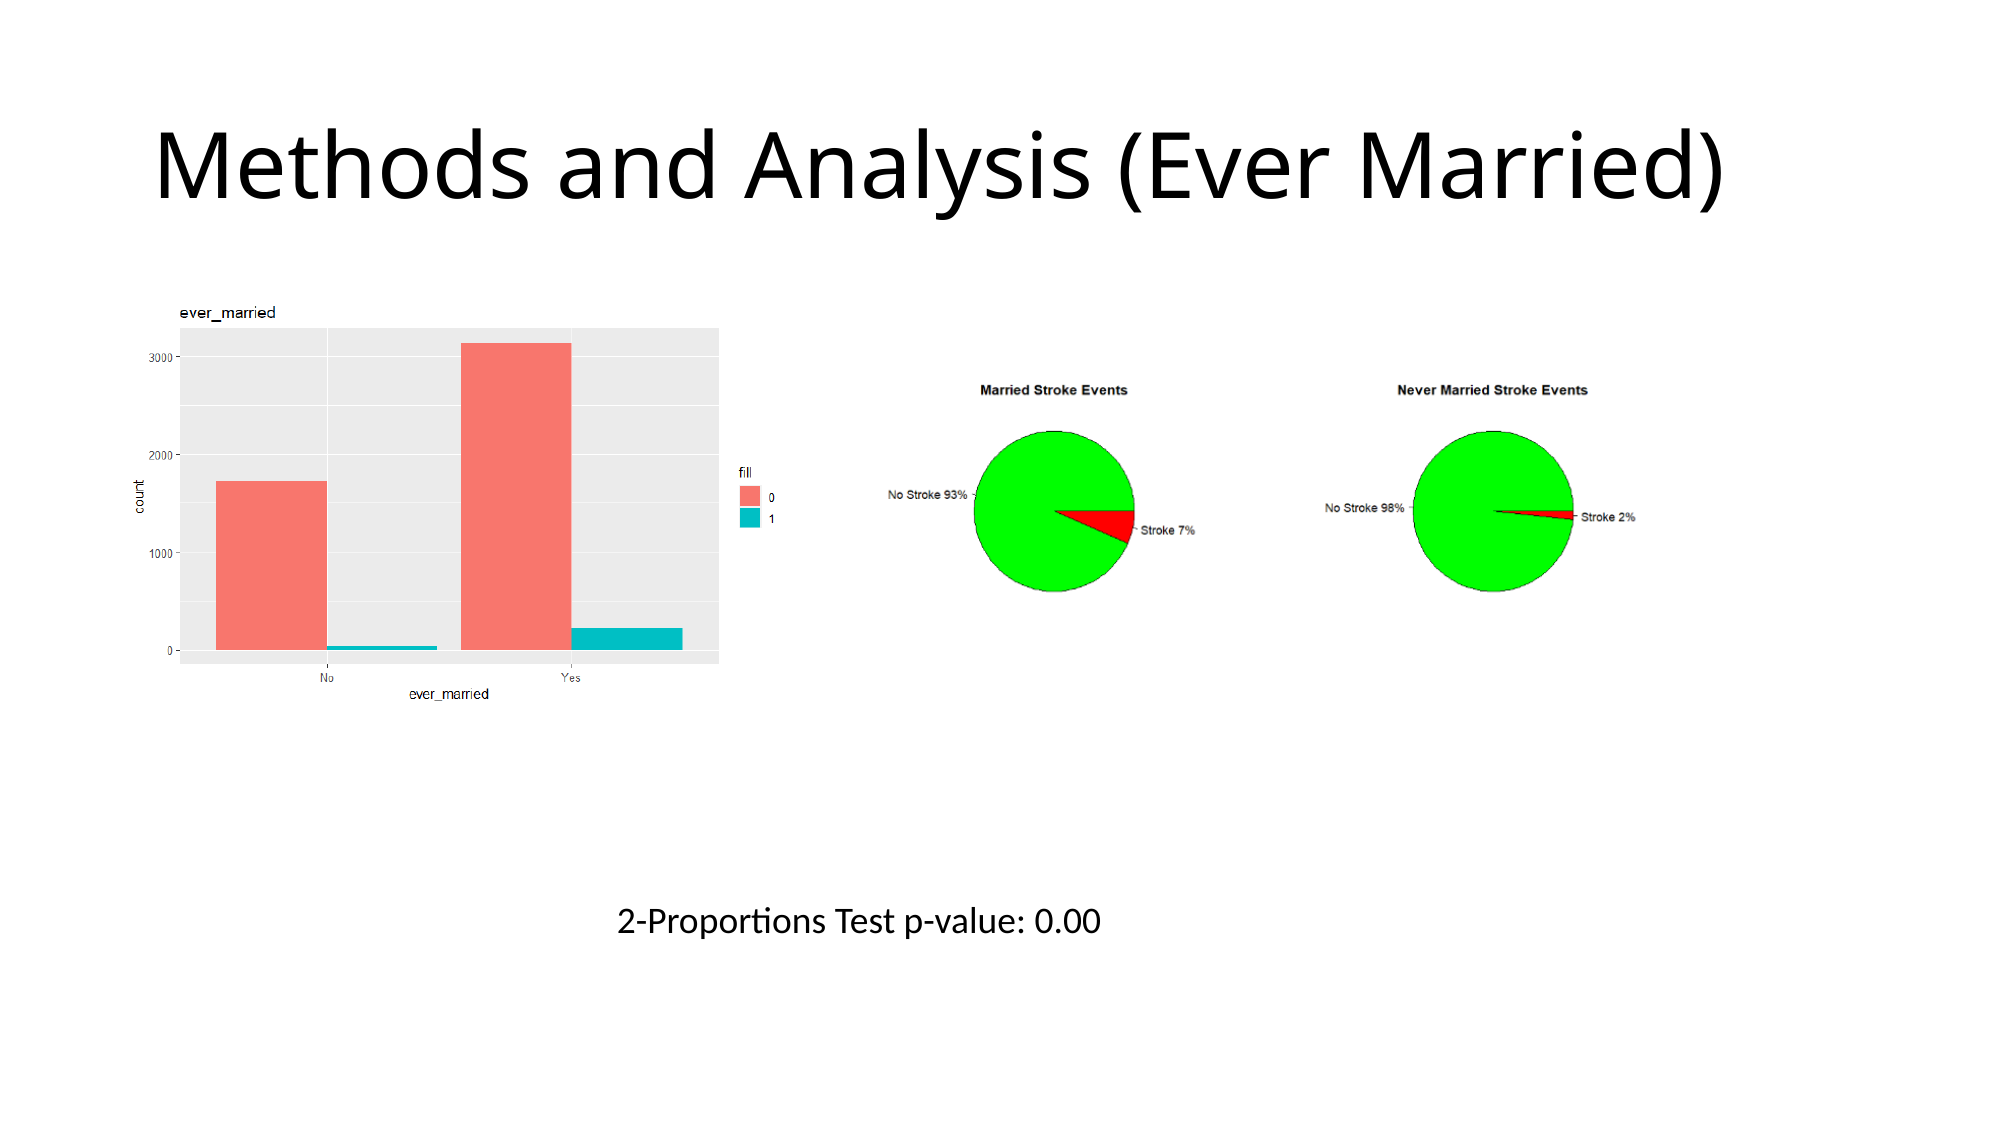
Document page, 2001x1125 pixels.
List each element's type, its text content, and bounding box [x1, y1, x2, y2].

title Methods and Analysis (Ever Married) [137, 59, 1863, 278]
text_box 2-Proportions Test p-value: 0.00 [602, 888, 1147, 949]
picture [125, 298, 1734, 707]
